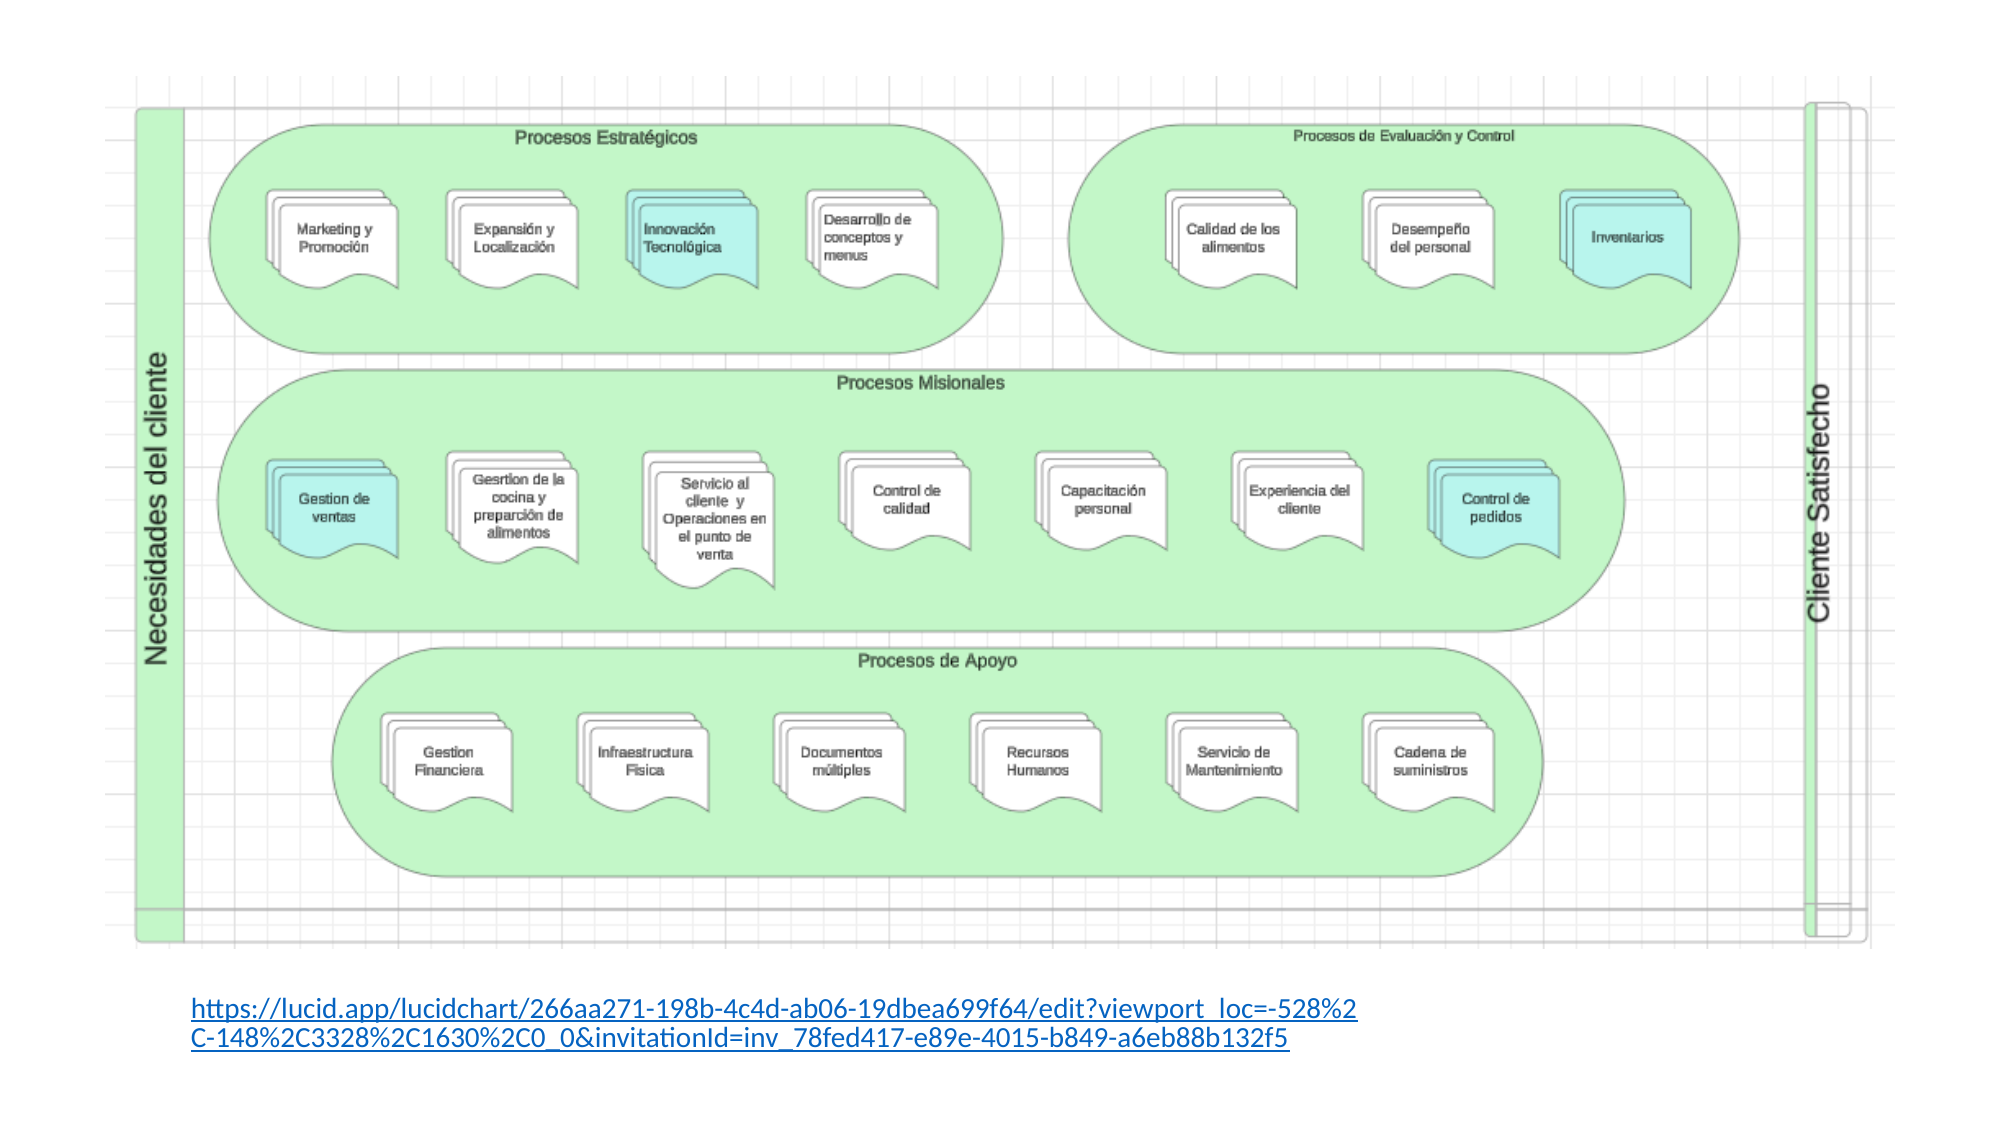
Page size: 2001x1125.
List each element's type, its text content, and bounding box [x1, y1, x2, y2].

picture [105, 76, 1895, 949]
text_box https://lucid.app/lucidchart/266aa271-198b-4c4d-ab06-19dbea699f64/edit?viewport_loc=-528%2C-148%2C3328%2C1630%2C0_0&invitationId=inv_78fed417-e89e-4015-b849-a6eb88b132f5 [175, 981, 1381, 1067]
